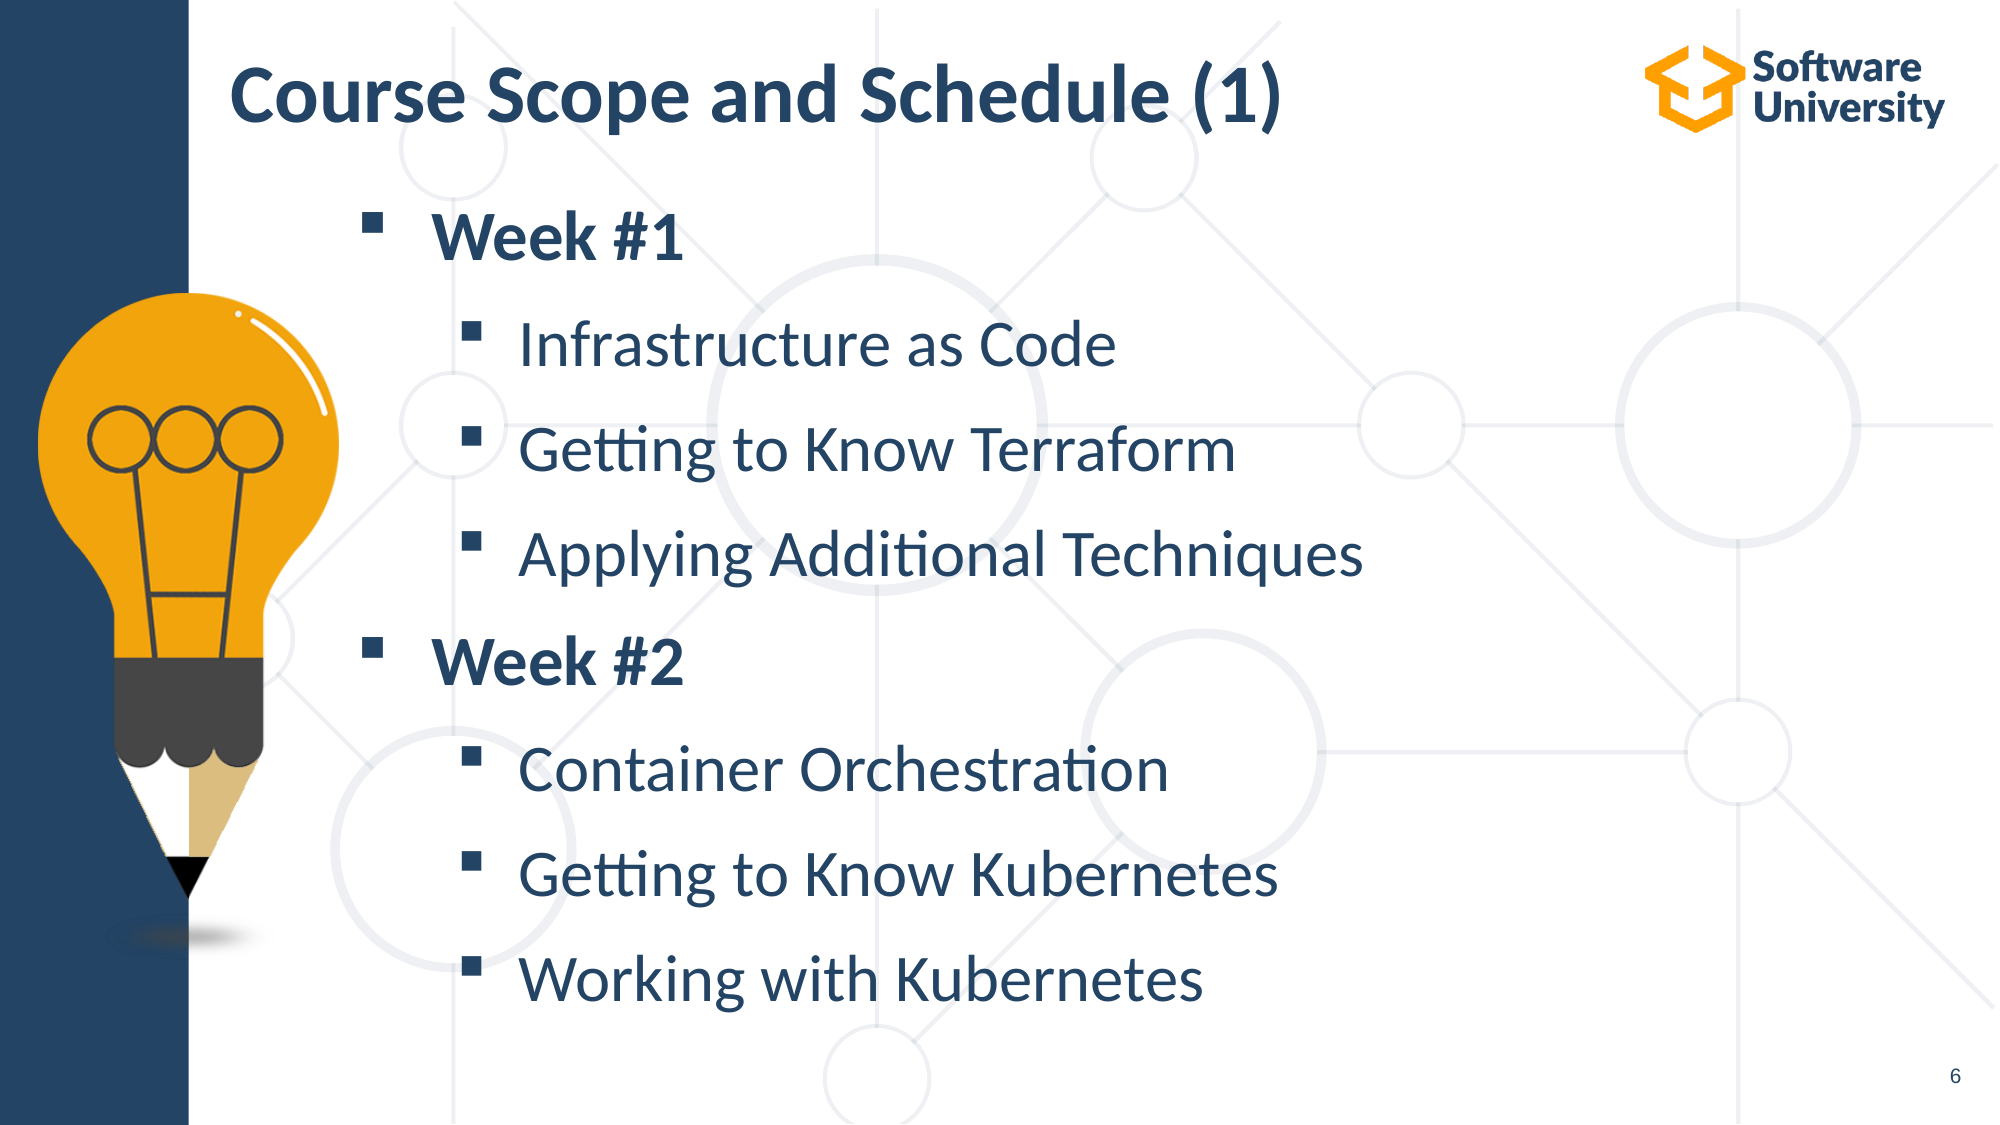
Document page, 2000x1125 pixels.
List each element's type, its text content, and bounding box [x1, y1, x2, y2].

title Course Scope and Schedule (1) [212, 16, 1591, 162]
picture [38, 293, 338, 961]
picture [1645, 45, 1945, 133]
list Week #1 Infrastructure as Code Getting to Know Terraform Applying Additional Techniques Week #2 Container Orchestration Getting to Know Kubernetes Working with Kubernetes [338, 183, 1968, 1050]
slide_number 6 [1896, 1049, 1968, 1101]
